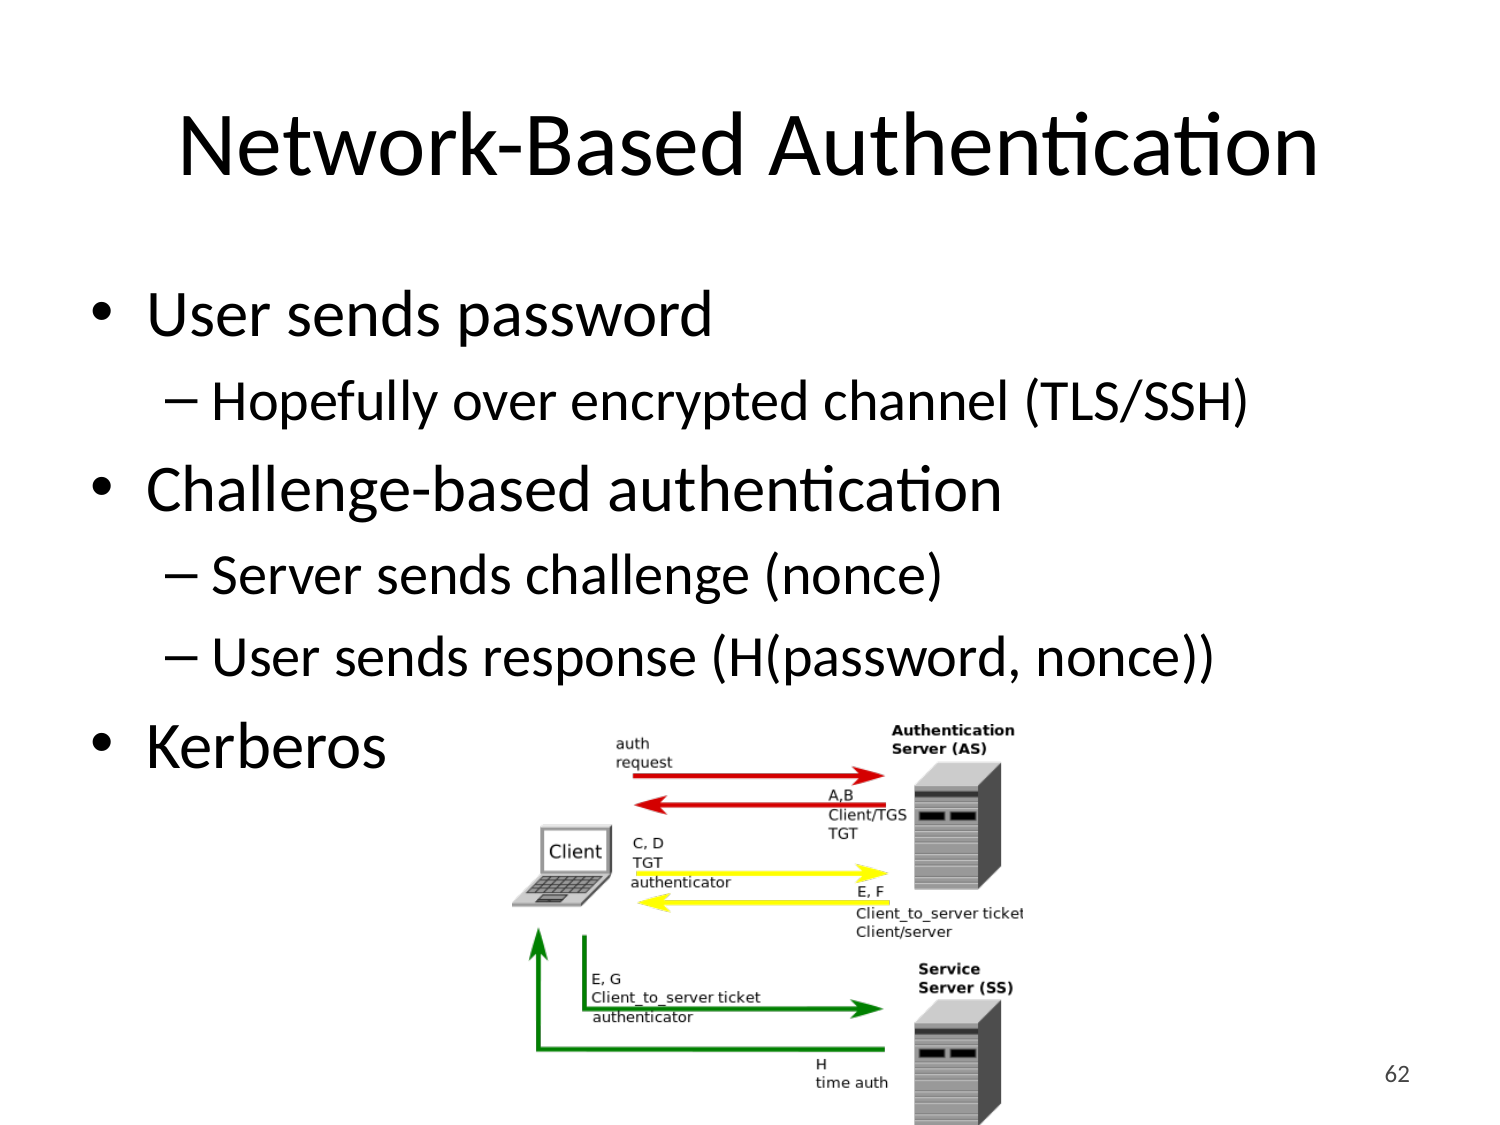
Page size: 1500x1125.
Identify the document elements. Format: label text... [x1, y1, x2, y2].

title Network-Based Authentication [75, 45, 1425, 233]
list User sends password Hopefully over encrypted channel (TLS/SSH) Challenge-based authentication Server sends challenge (nonce) User sends response (H(password, nonce)) Kerberos [75, 262, 1425, 1005]
slide_number 62 [1074, 1042, 1425, 1103]
picture [512, 724, 1023, 1125]
